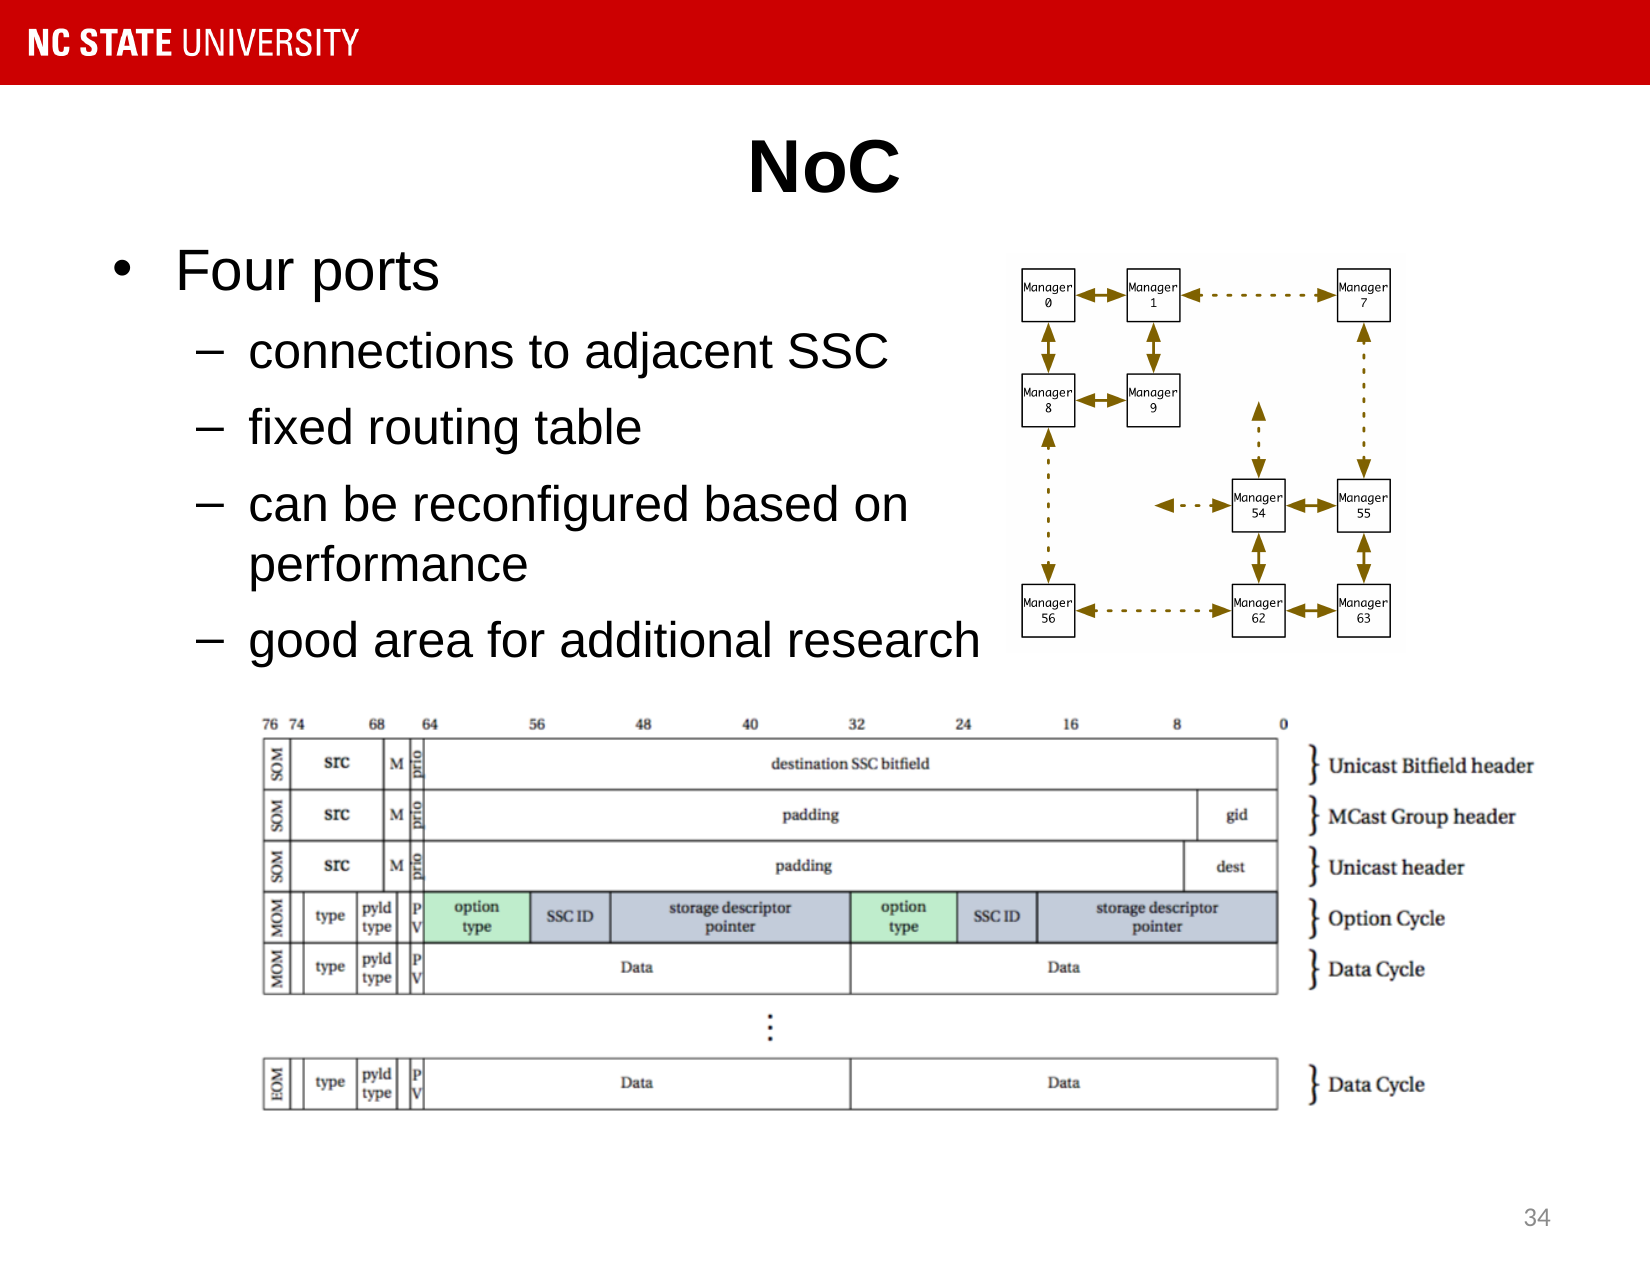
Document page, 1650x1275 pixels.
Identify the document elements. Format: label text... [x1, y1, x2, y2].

list Four ports connections to adjacent SSC fixed routing table can be reconfigured based on performance good area for additional research [95, 223, 1098, 801]
picture [0, 0, 1650, 85]
title NoC [82, 84, 1568, 242]
slide_number 34 [1182, 1181, 1568, 1250]
picture [248, 705, 1544, 1123]
picture [1006, 253, 1406, 653]
